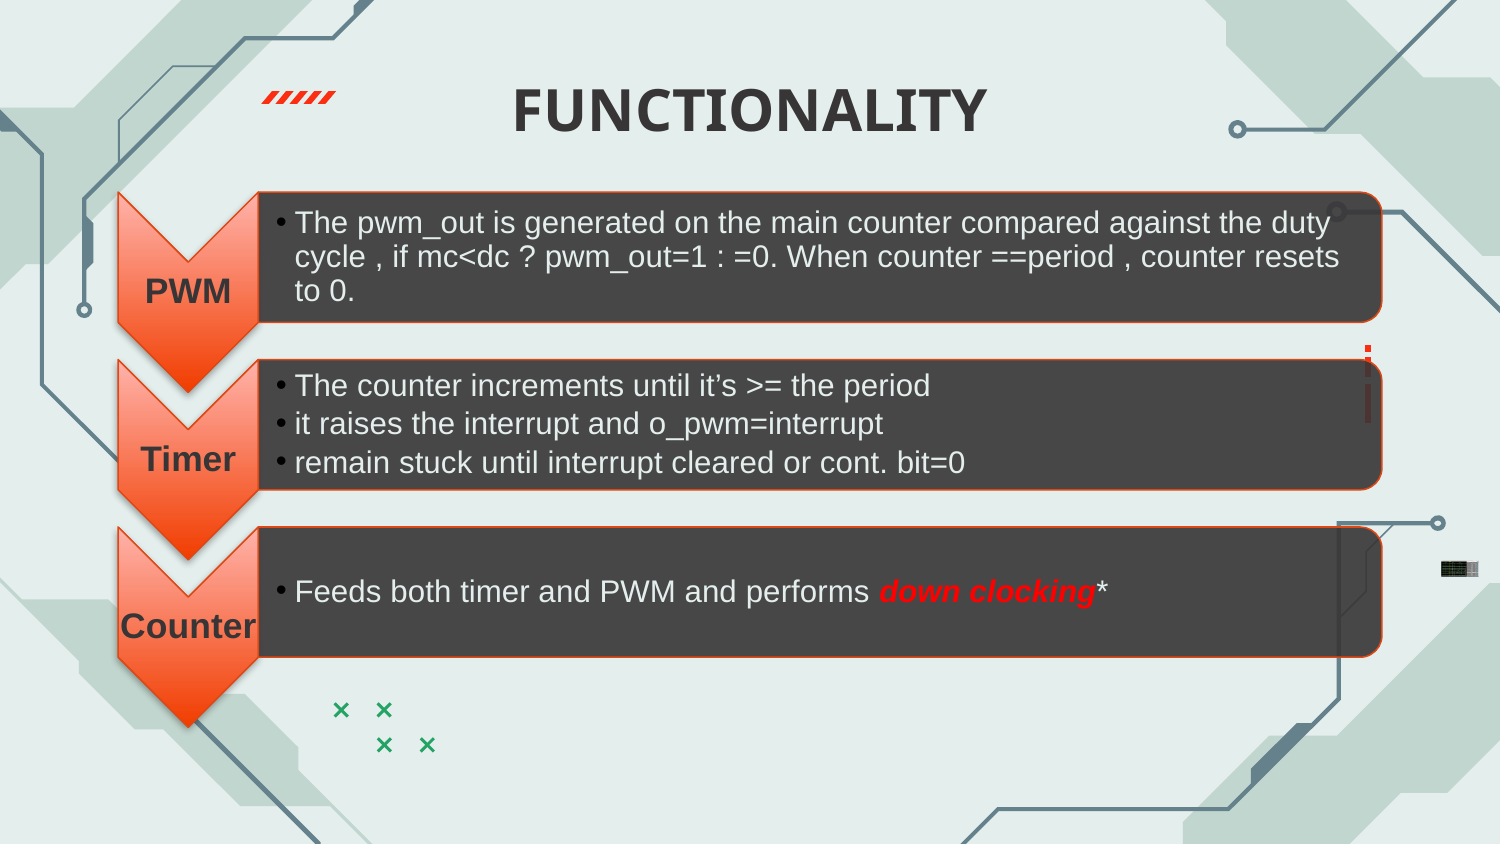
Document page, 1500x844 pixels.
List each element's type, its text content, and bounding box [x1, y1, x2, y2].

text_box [117, 191, 1383, 728]
title FUNCTIONALITY [118, 63, 1382, 161]
picture [1440, 560, 1479, 578]
